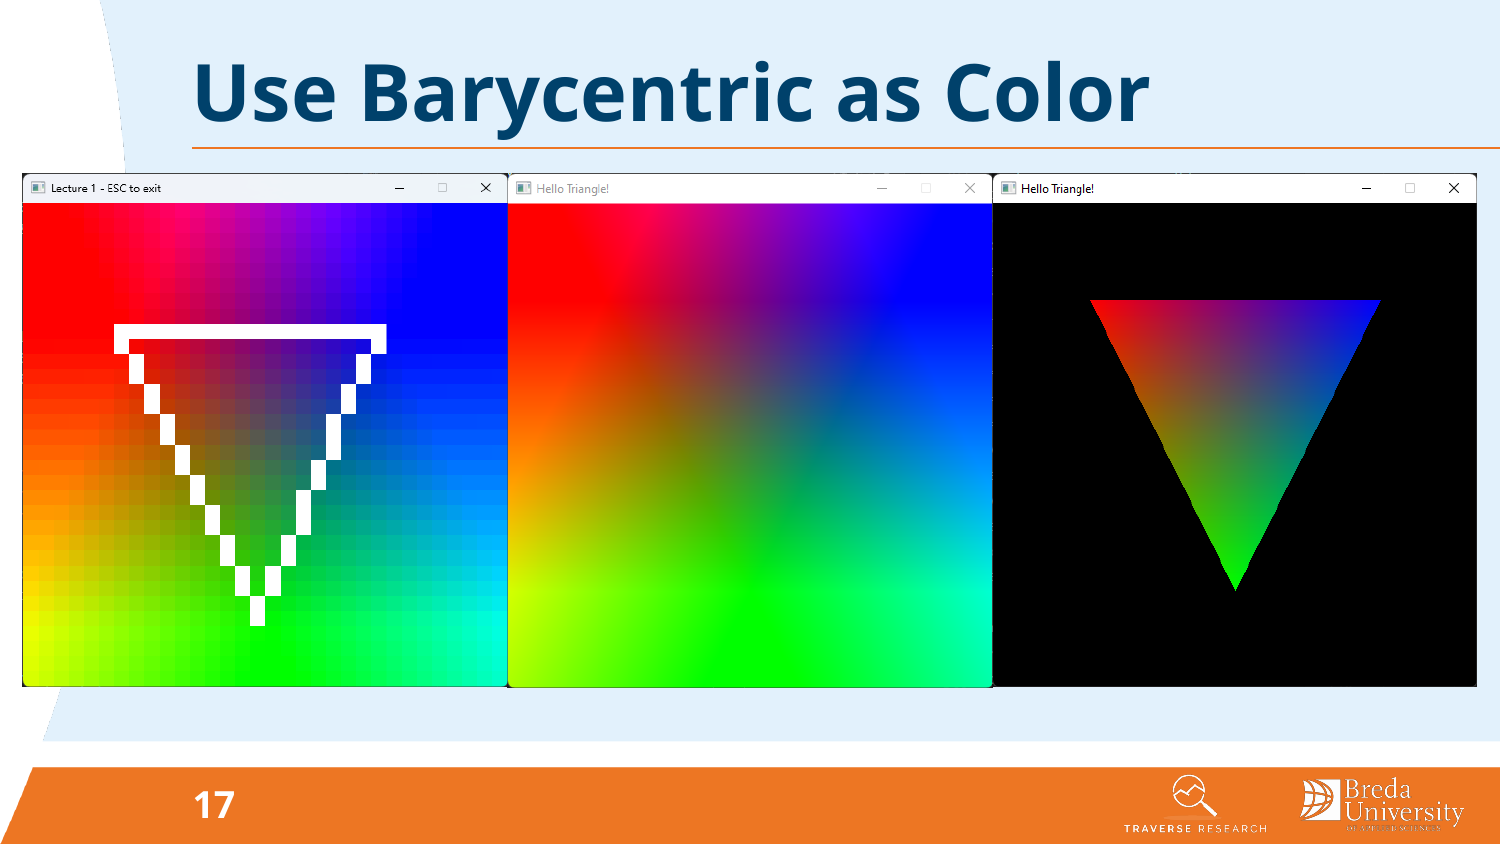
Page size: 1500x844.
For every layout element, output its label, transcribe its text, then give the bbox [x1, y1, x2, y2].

slide_number 17 [177, 773, 351, 819]
picture [0, 0, 1500, 844]
title Use Barycentric as Color 🧑‍💻 [191, 3, 1458, 138]
